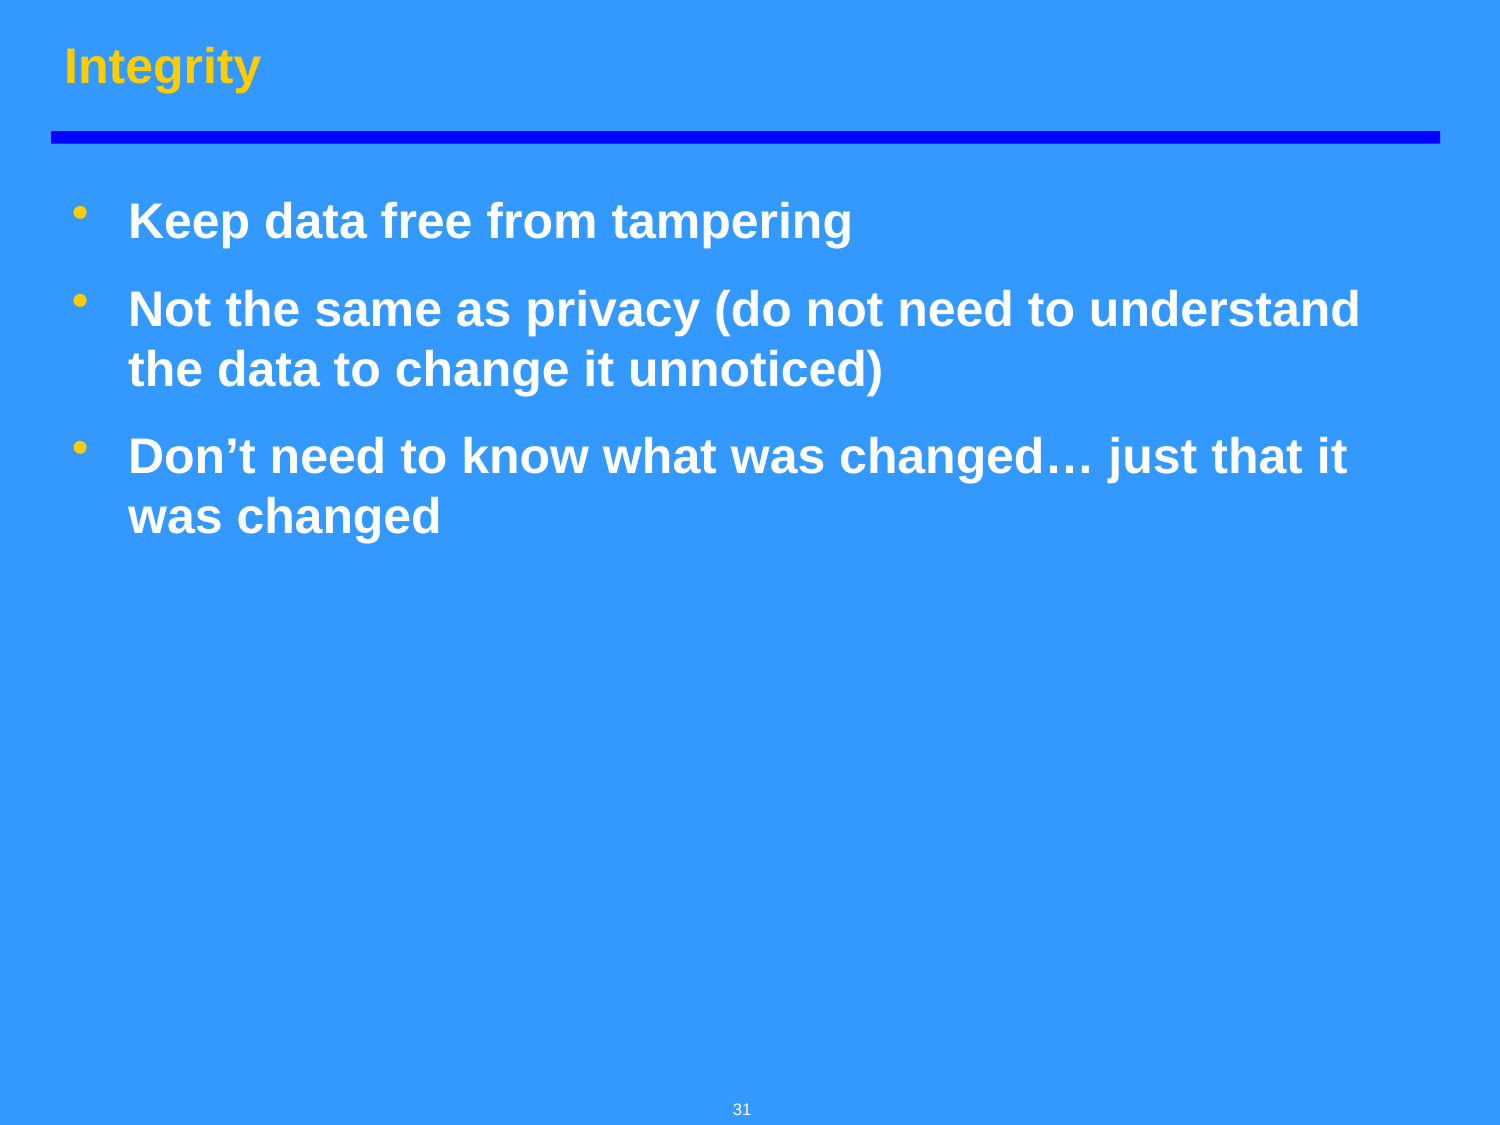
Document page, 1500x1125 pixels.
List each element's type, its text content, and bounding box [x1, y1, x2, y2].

title Integrity [48, 23, 1435, 112]
slide_number 31 [585, 1071, 899, 1125]
list Keep data free from tampering Not the same as privacy (do not need to understand the data to change it unnoticed) Don’t need to know what was changed… just that it was changed [56, 181, 1443, 1021]
